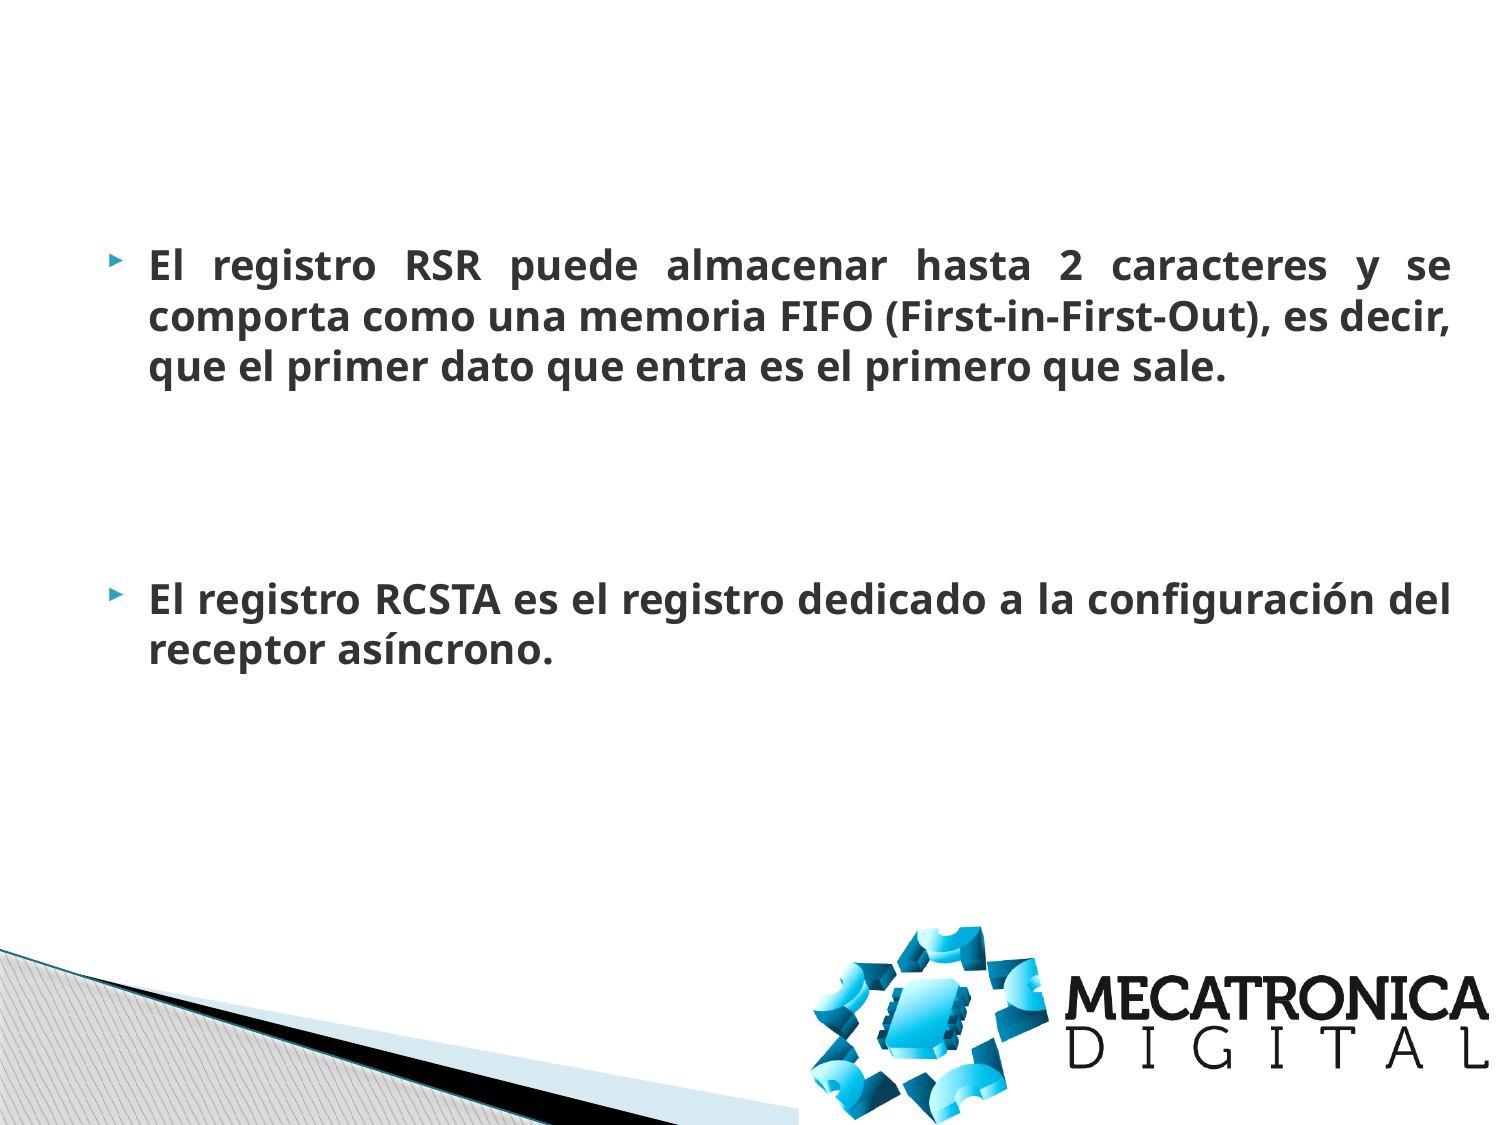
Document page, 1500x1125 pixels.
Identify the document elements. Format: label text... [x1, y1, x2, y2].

text_box El registro RSR puede almacenar hasta 2 caracteres y se comporta como una memoria FIFO (First-in-First-Out), es decir, que el primer dato que entra es el primero que sale. El registro RCSTA es el registro dedicado a la configuración del receptor asíncrono. [73, 231, 1468, 920]
picture [798, 919, 1500, 1125]
